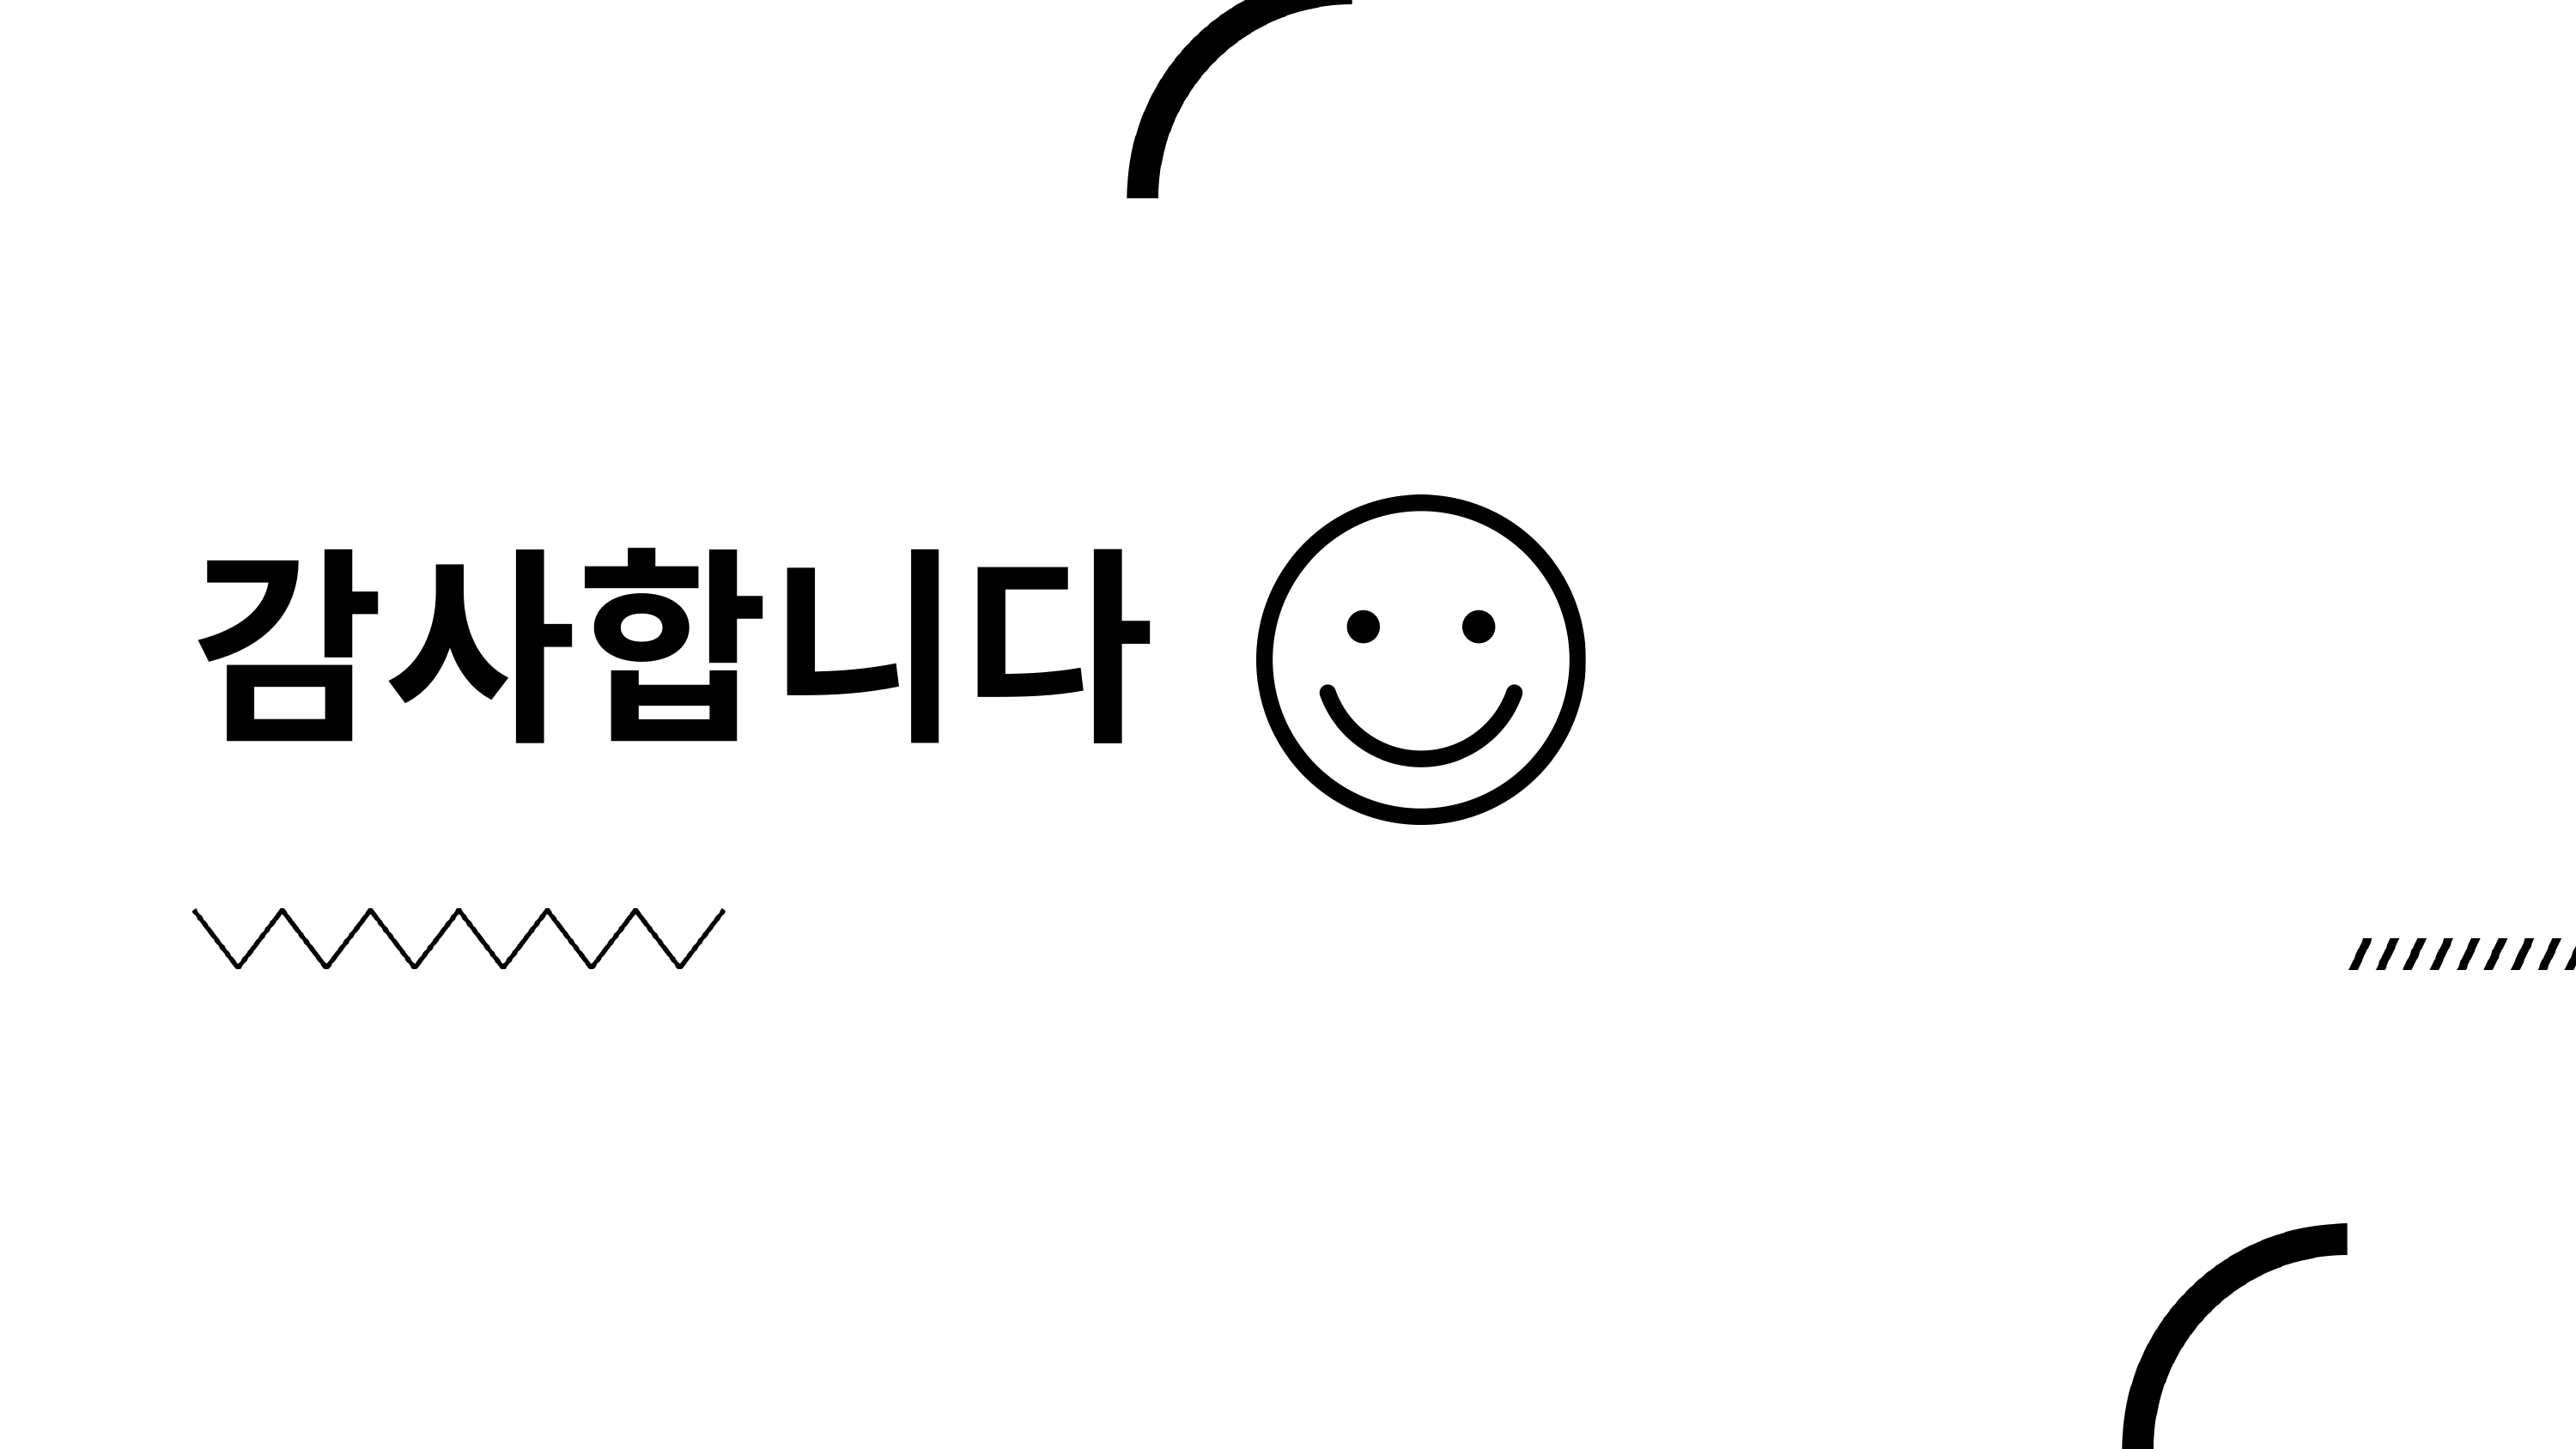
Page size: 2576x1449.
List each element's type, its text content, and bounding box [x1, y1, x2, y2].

text_box [1256, 494, 1586, 825]
text_box [1127, 0, 1352, 198]
text_box 감사합니다 [191, 592, 1256, 767]
text_box [2347, 938, 2576, 970]
text_box [191, 908, 726, 969]
text_box [2122, 1223, 2348, 1449]
